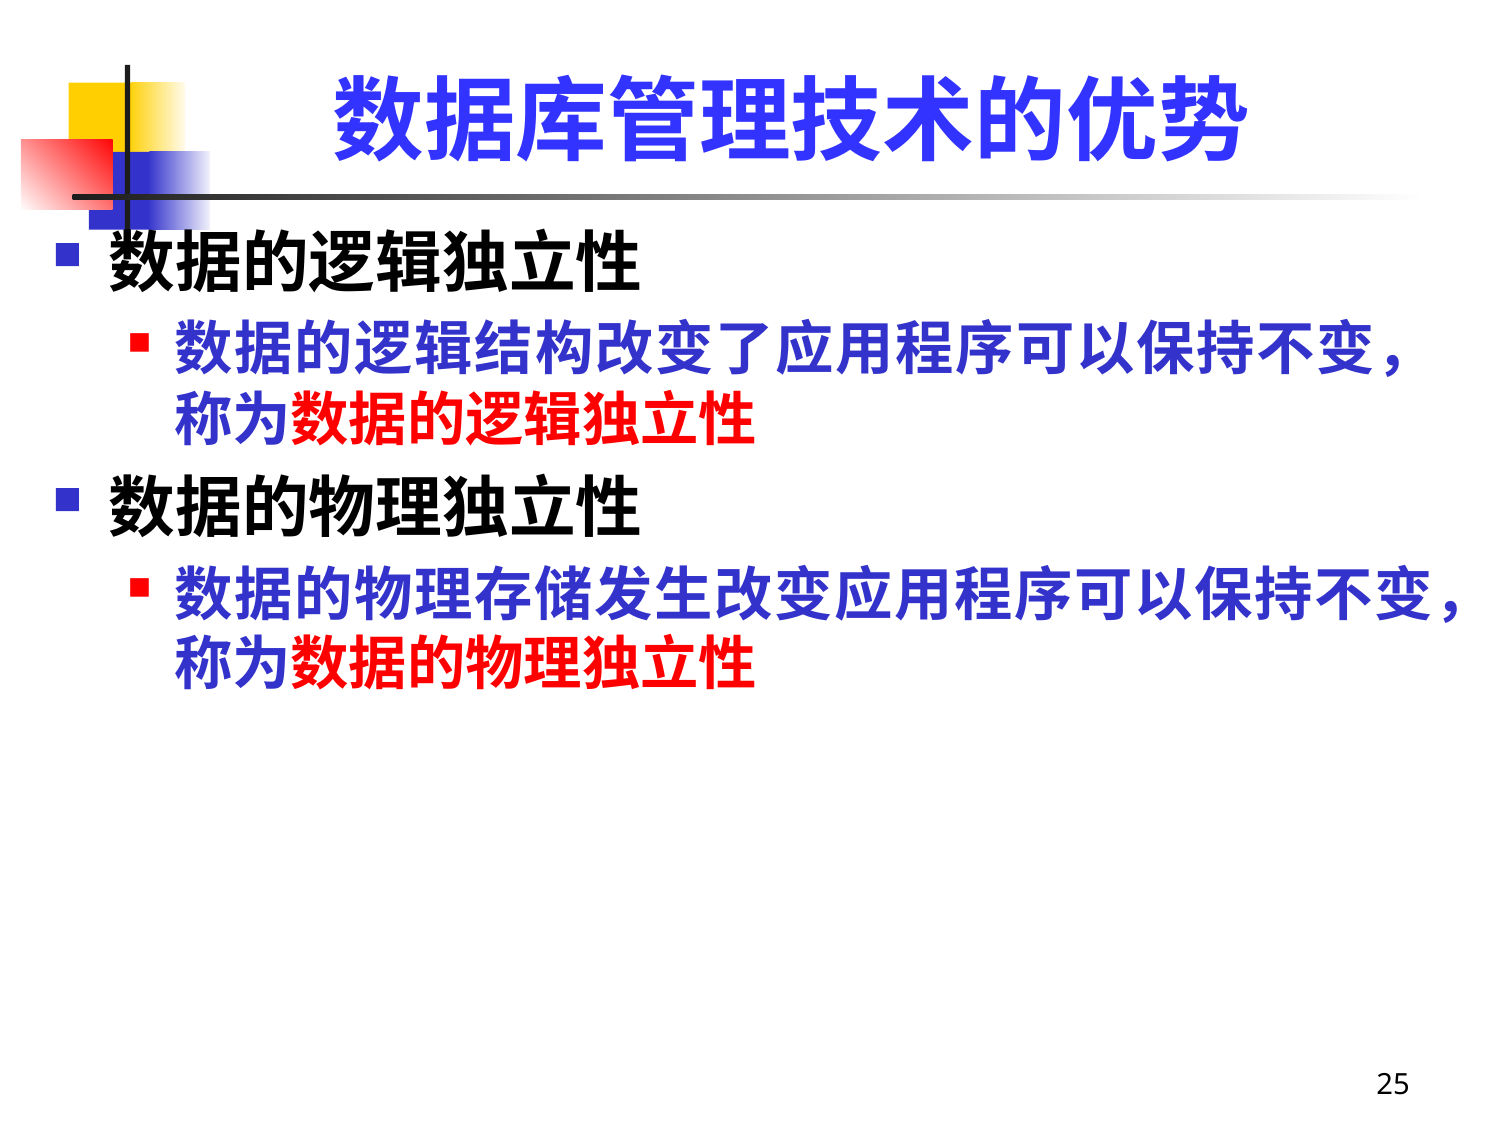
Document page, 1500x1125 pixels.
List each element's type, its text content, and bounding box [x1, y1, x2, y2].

list 数据的逻辑独立性 数据的逻辑结构改变了应用程序可以保持不变，称为数据的逻辑独立性 数据的物理独立性 数据的物理存储发生改变应用程序可以保持不变，称为数据的物理独立性 [37, 212, 1450, 1100]
slide_number 25 [1112, 1037, 1426, 1113]
text_box 数据库管理技术的优势 [218, 54, 1364, 185]
